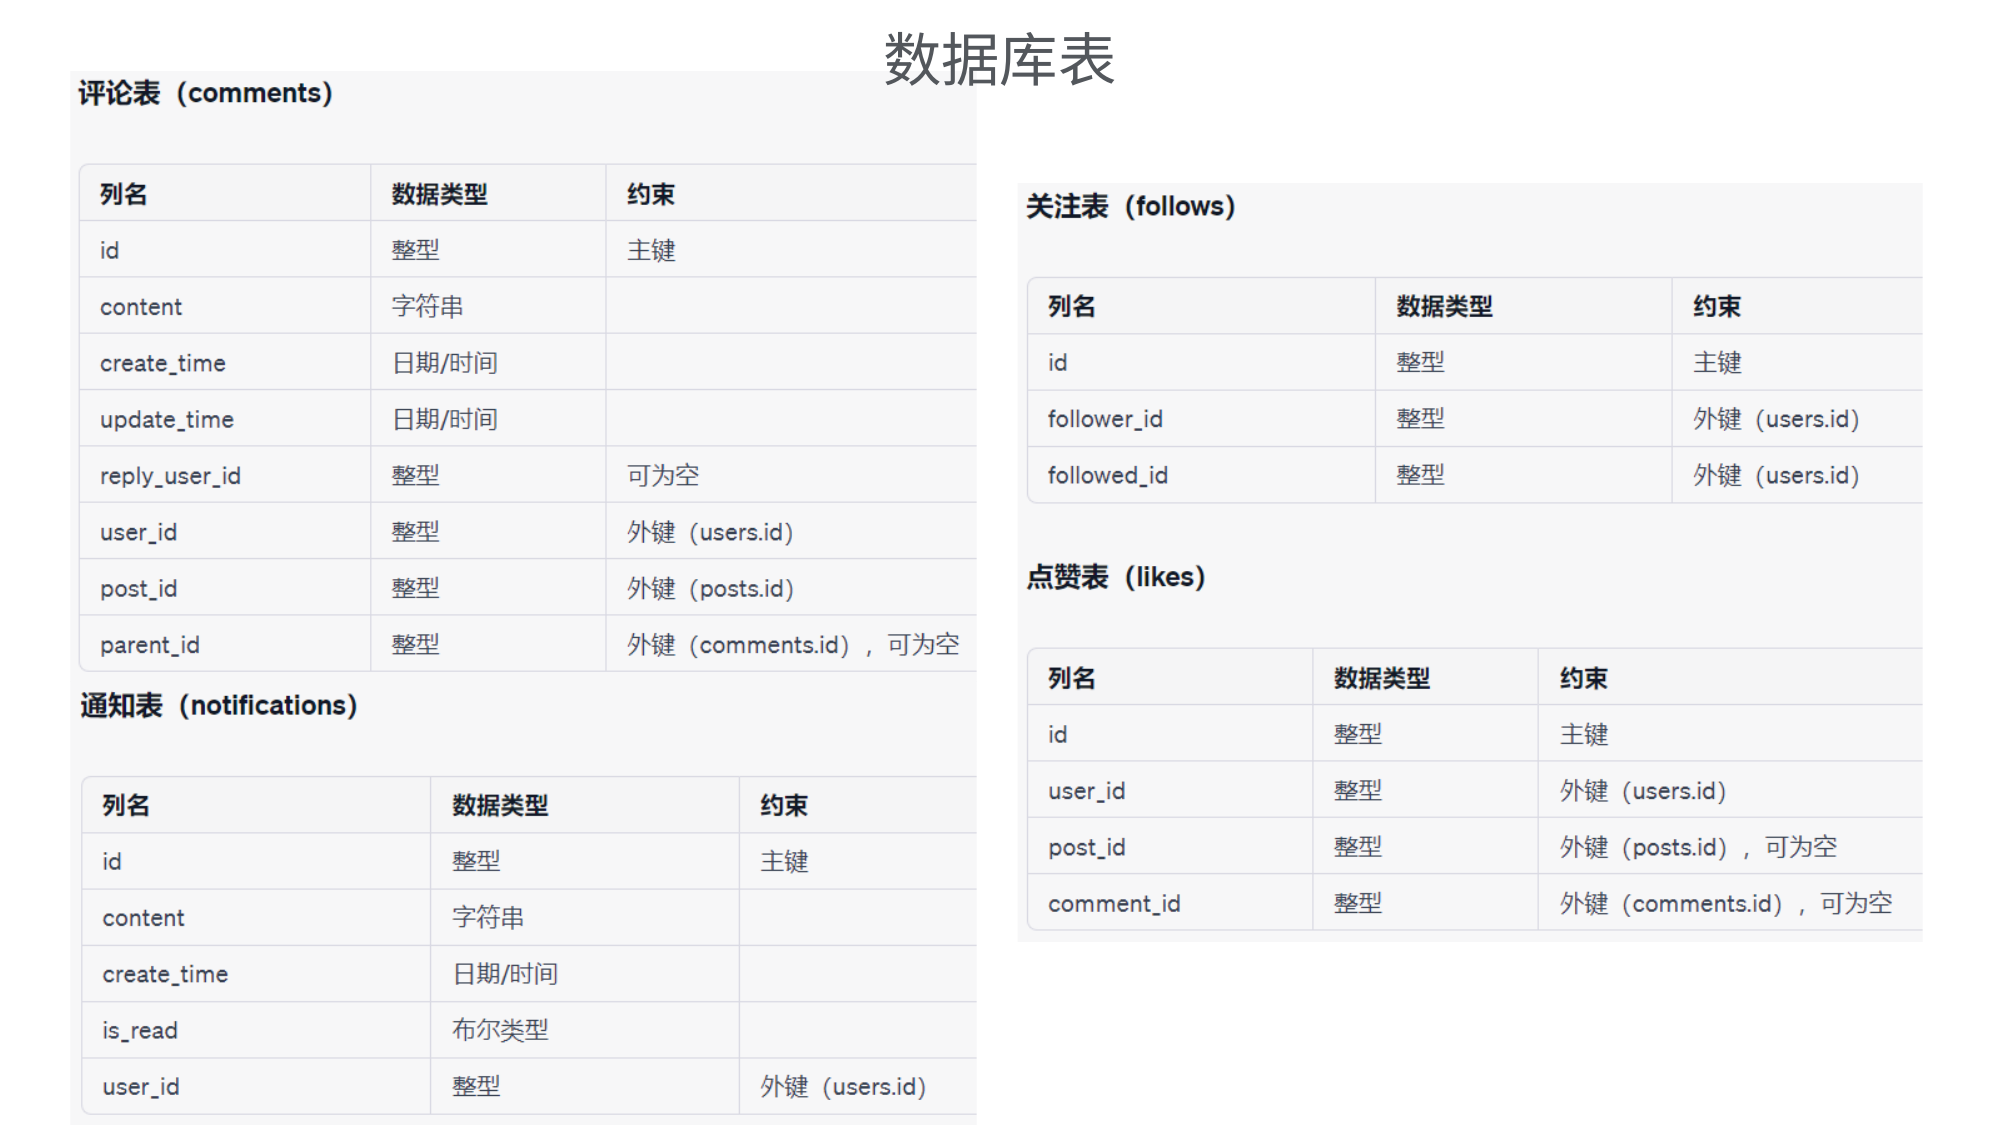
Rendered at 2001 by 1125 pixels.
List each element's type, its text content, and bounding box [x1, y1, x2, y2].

picture [70, 71, 977, 1125]
text_box 数据库表 [736, 15, 1264, 100]
picture [1017, 183, 1923, 942]
